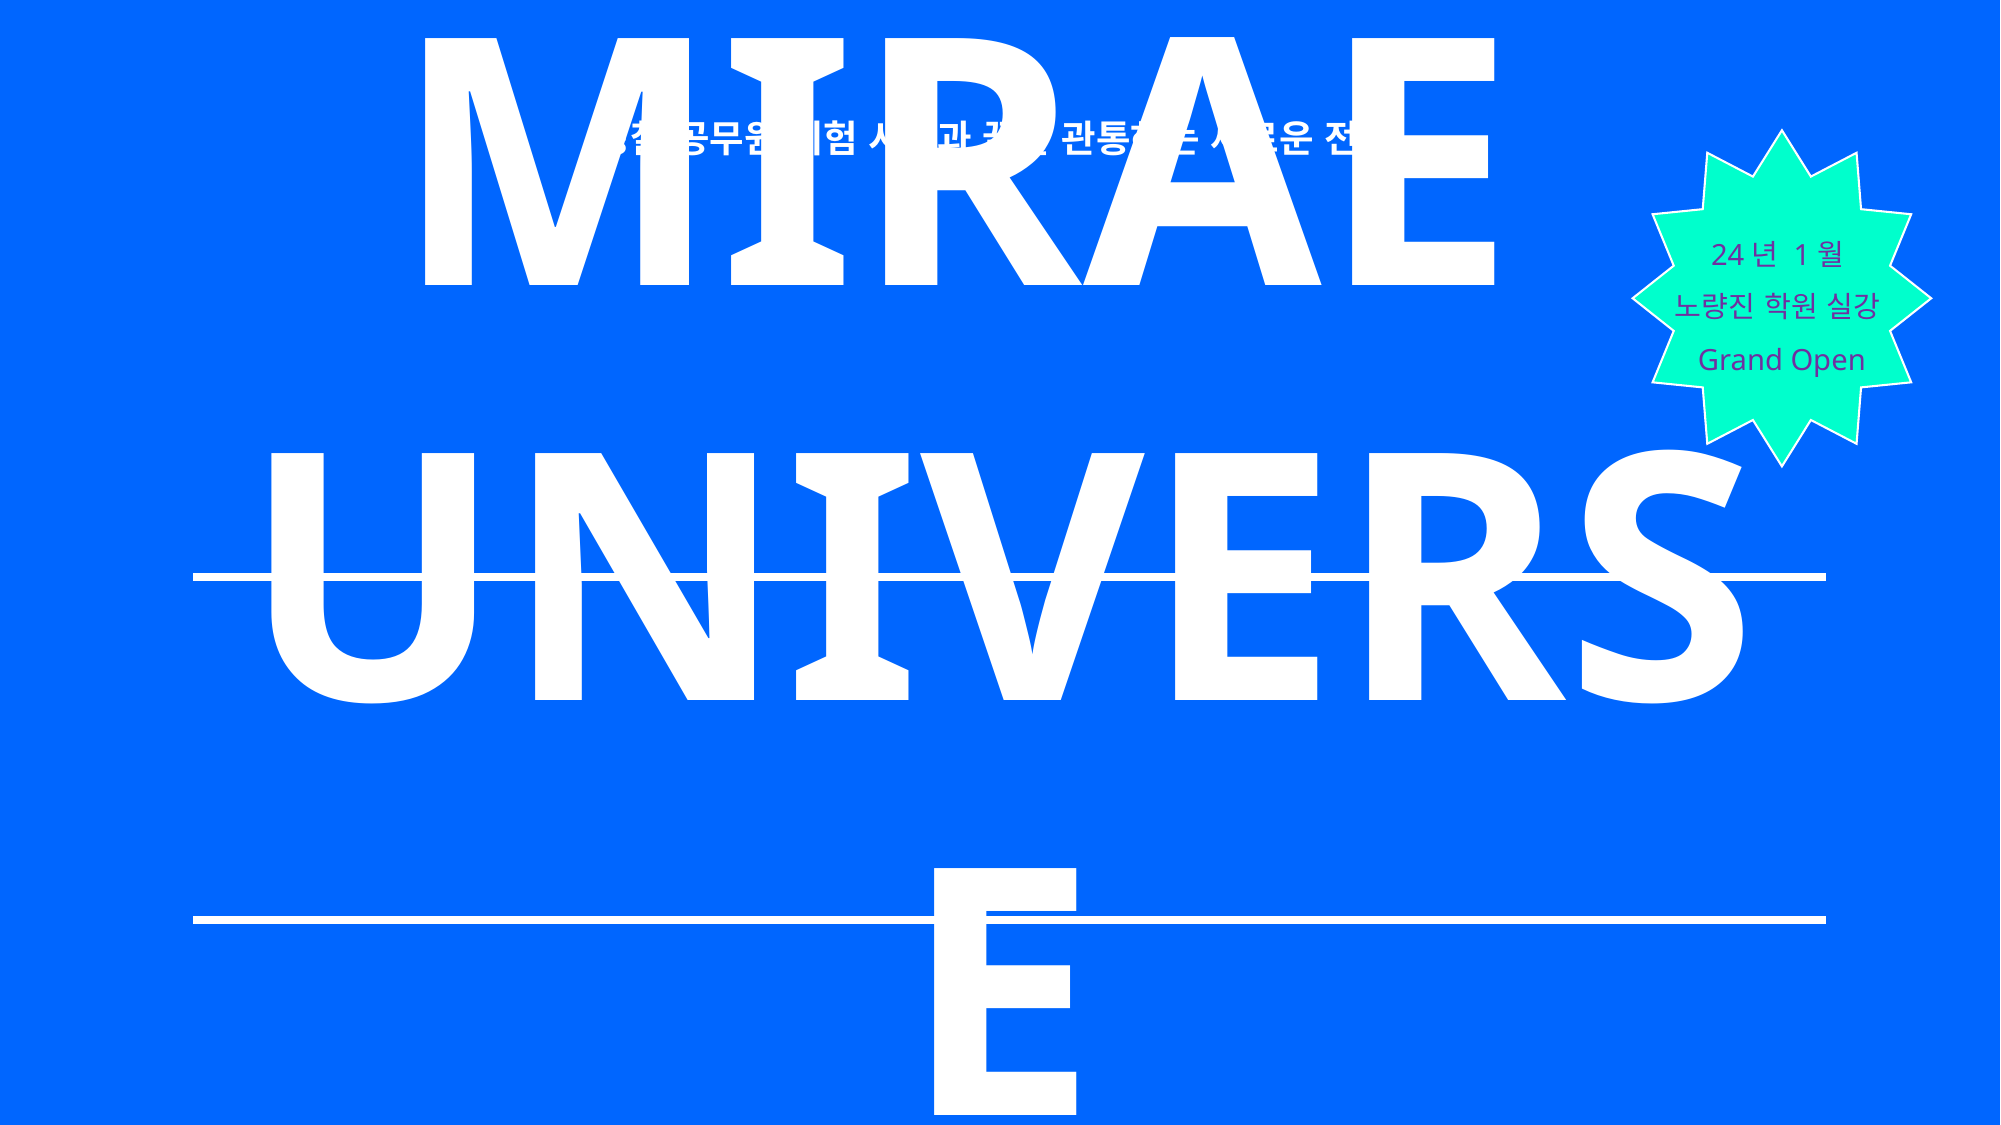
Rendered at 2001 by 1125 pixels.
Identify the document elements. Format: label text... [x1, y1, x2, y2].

text_box 경찰 공무원 시험 시작과 끝을 관통하는 새로운 전략 [0, 107, 2000, 168]
text_box [1674, 128, 1890, 211]
table_header [193, 581, 1826, 916]
text_box 24년 1월 노량진 학원 실강 Grand Open [1632, 211, 1932, 384]
text_box MIRAE UNIVERSE [173, 173, 1827, 951]
text_box [1658, 384, 1905, 469]
